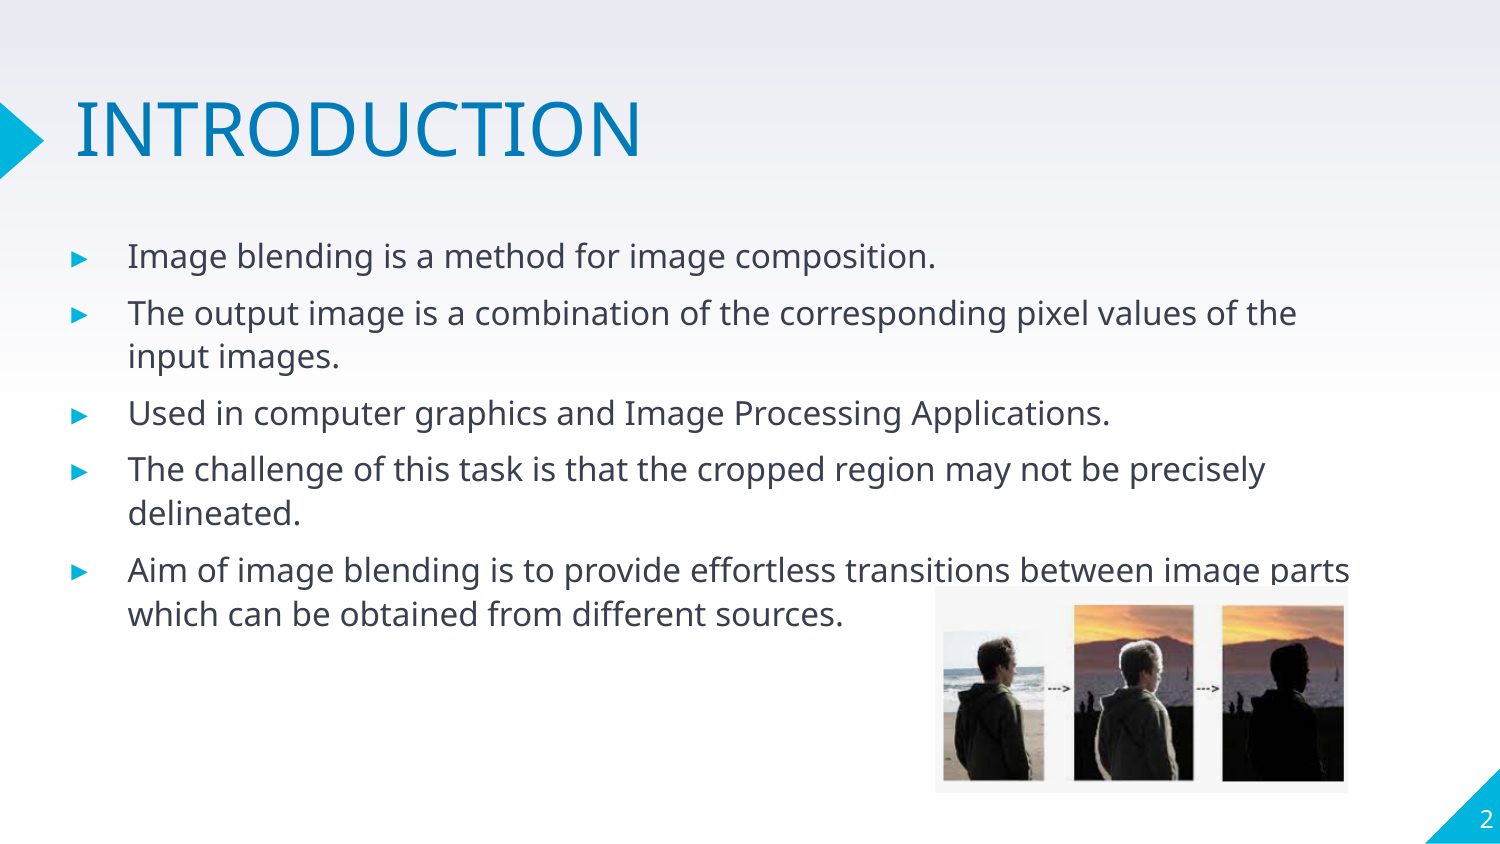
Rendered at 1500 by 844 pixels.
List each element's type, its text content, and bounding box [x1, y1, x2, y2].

title INTRODUCTION [75, 99, 1001, 231]
picture [930, 585, 1348, 793]
slide_number 2 [1418, 760, 1494, 838]
text_box Image blending is a method for image composition. The output image is a combination of the corresponding pixel values of the input images. Used in computer graphics and Image Processing Applications. The challenge of this task is that the cropped region may not be precisely delineated. Aim of image blending is to provide effortless transitions between image parts which can be obtained from different sources. [52, 231, 1409, 661]
